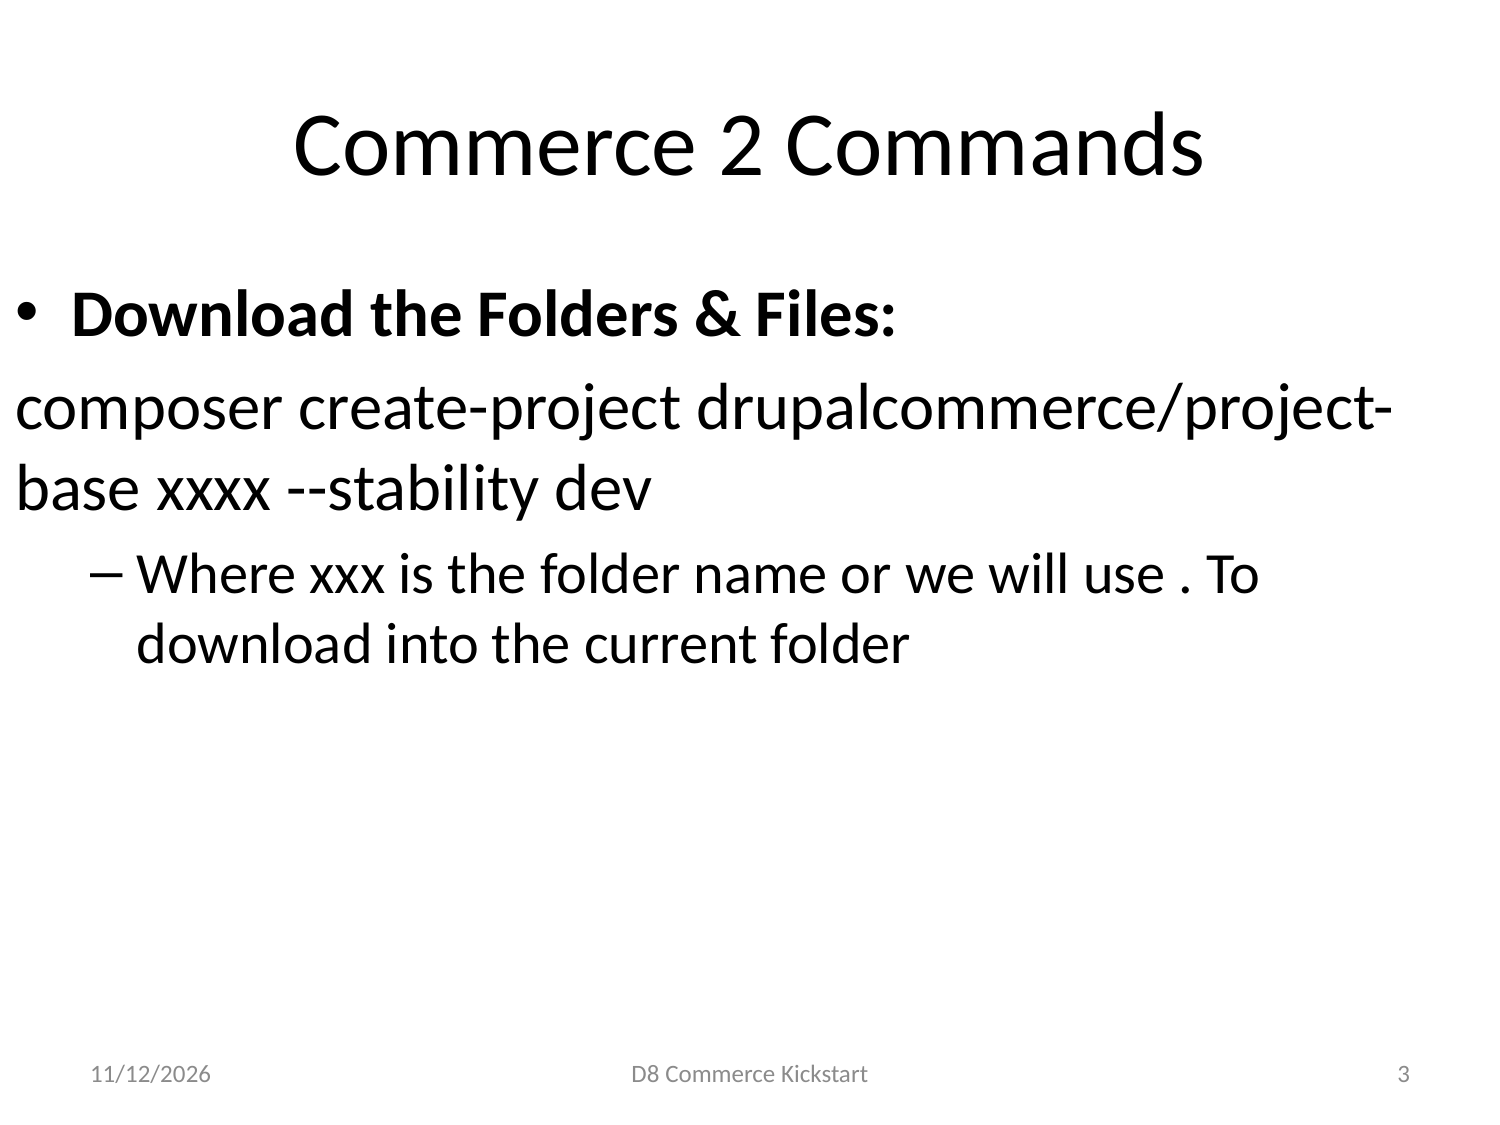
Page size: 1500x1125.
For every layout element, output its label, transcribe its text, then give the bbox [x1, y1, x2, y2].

footer D8 Commerce Kickstart [512, 1042, 988, 1103]
title Commerce 2 Commands [75, 45, 1425, 233]
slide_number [75, 1042, 425, 1103]
slide_number 3 [1074, 1042, 1425, 1103]
list Download the Folders & Files: composer create-project drupalcommerce/project-base xxxx --stability dev Where xxx is the folder name or we will use . To download into the current folder [0, 262, 1500, 1005]
